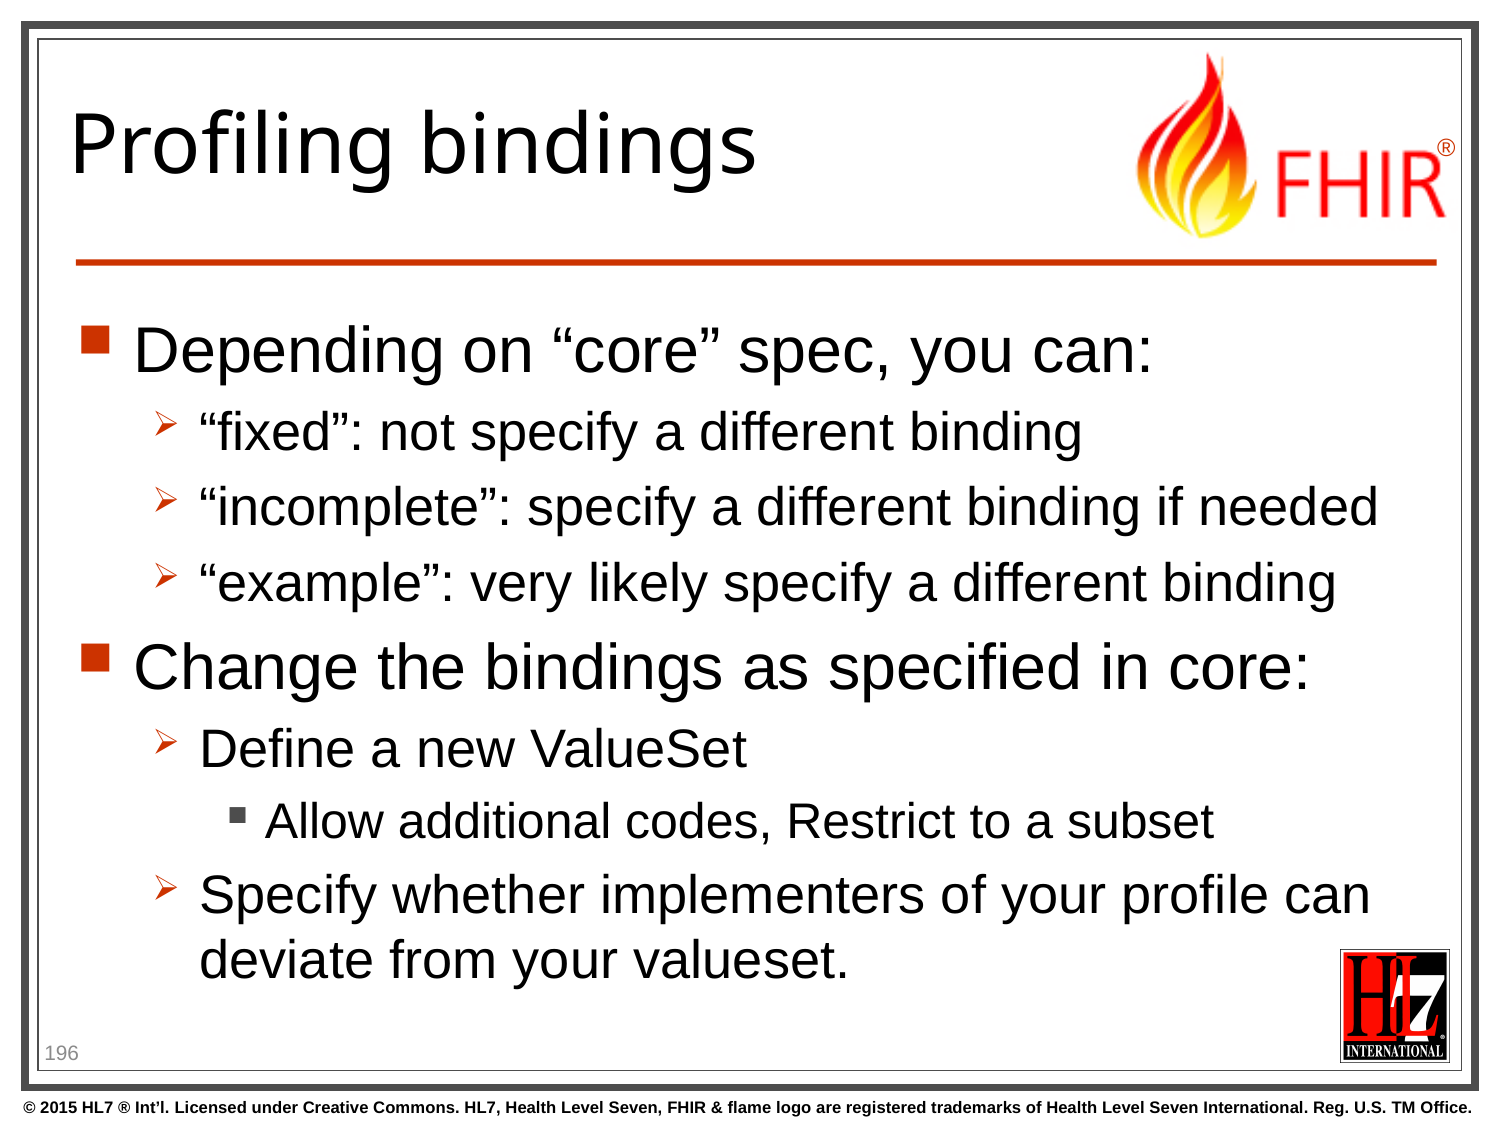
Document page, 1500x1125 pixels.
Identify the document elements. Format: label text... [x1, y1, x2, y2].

slide_number 196 [29, 1034, 148, 1071]
title Profiling bindings [53, 54, 1128, 244]
picture [1340, 949, 1450, 1063]
picture [1124, 42, 1458, 249]
list Depending on “core” spec, you can: “fixed”: not specify a different binding “incomplete”: specify a different binding if needed “example”: very likely specify a different binding Change the bindings as specified in core: Define a new ValueSet Allow additional codes, Restrict to a subset Specify whether implementers of your profile can deviate from your valueset. [62, 299, 1438, 1059]
